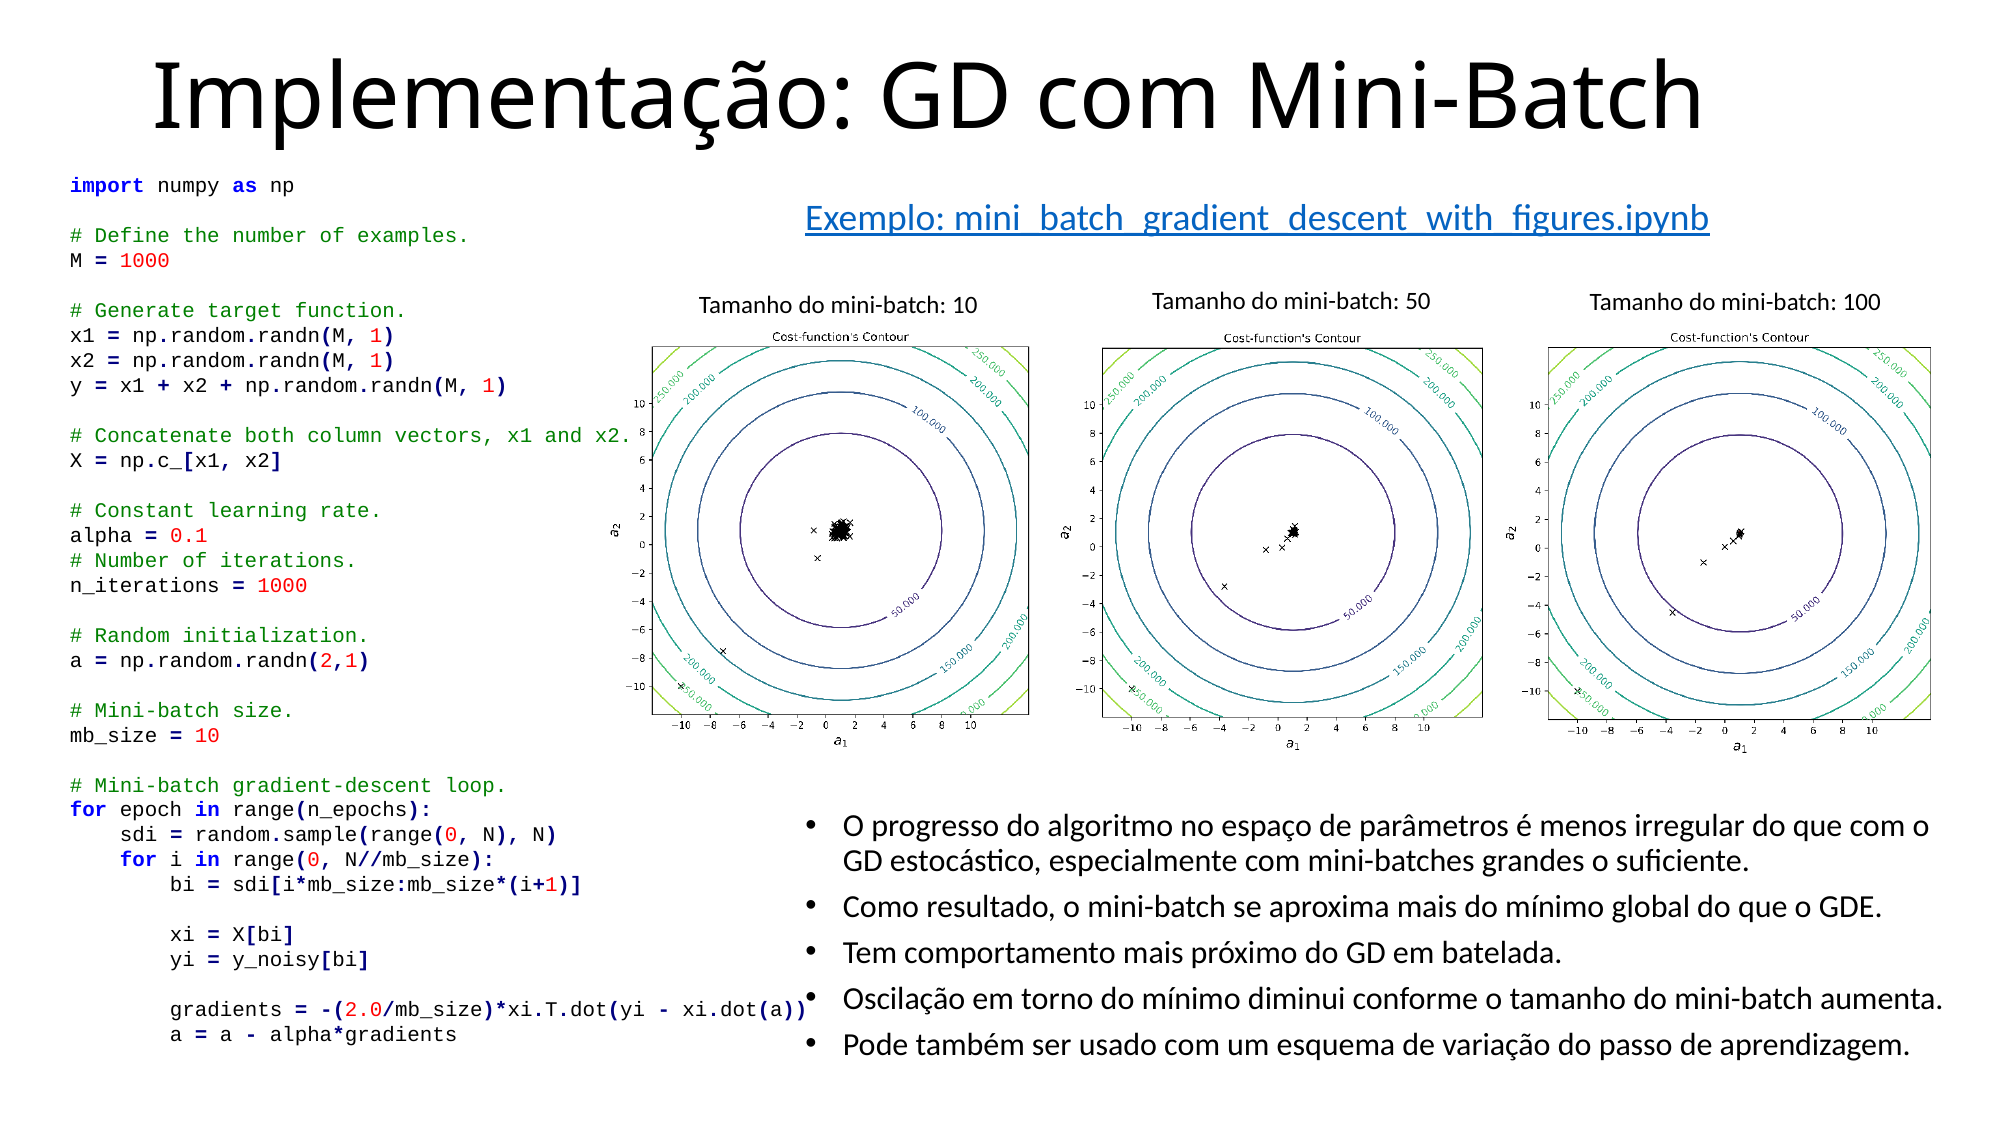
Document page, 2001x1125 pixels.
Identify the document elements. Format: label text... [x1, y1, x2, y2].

text_box Tamanho do mini-batch: 100 [1535, 277, 1936, 323]
title Implementação: GD com Mini-Batch [137, 35, 1863, 162]
picture [607, 328, 1034, 750]
text_box import numpy as np # Define the number of examples. M = 1000 # Generate target function. x1 = np.random.randn(M, 1) x2 = np.random.randn(M, 1) y = x1 + x2 + np.random.randn(M, 1) # Concatenate both column vectors, x1 and x2. X = np.c_[x1, x2] # Constant learning rate. alpha = 0.1 # Number of iterations. n_iterations = 1000 # Random initialization. a = np.random.randn(2,1) # Mini-batch size. mb_size = 10 # Mini-batch gradient-descent loop. for epoch in range(n_epochs): sdi = random.sample(range(0, N), N) for i in range(0, N//mb_size): bi = sdi[i*mb_size:mb_size*(i+1)] xi = X[bi] yi = y_noisy[bi] gradients = -(2.0/mb_size)*xi.T.dot(yi - xi.dot(a)) a = a - alpha*gradients [55, 164, 1056, 1054]
text_box Tamanho do mini-batch: 50 [1101, 277, 1483, 322]
list O progresso do algoritmo no espaço de parâmetros é menos irregular do que com o GD estocástico, especialmente com mini-batches grandes o suficiente. Como resultado, o mini-batch se aproxima mais do mínimo global do que o GDE. Tem comportamento mais próximo do GD em batelada. Oscilação em torno do mínimo diminui conforme o tamanho do mini-batch aumenta. Pode também ser usado com um esquema de variação do passo de aprendizagem. [790, 801, 1977, 1080]
text_box Exemplo: mini_batch_gradient_descent_with_figures.ipynb [1056, 185, 1812, 246]
picture [1503, 326, 1936, 755]
picture [1058, 328, 1486, 752]
